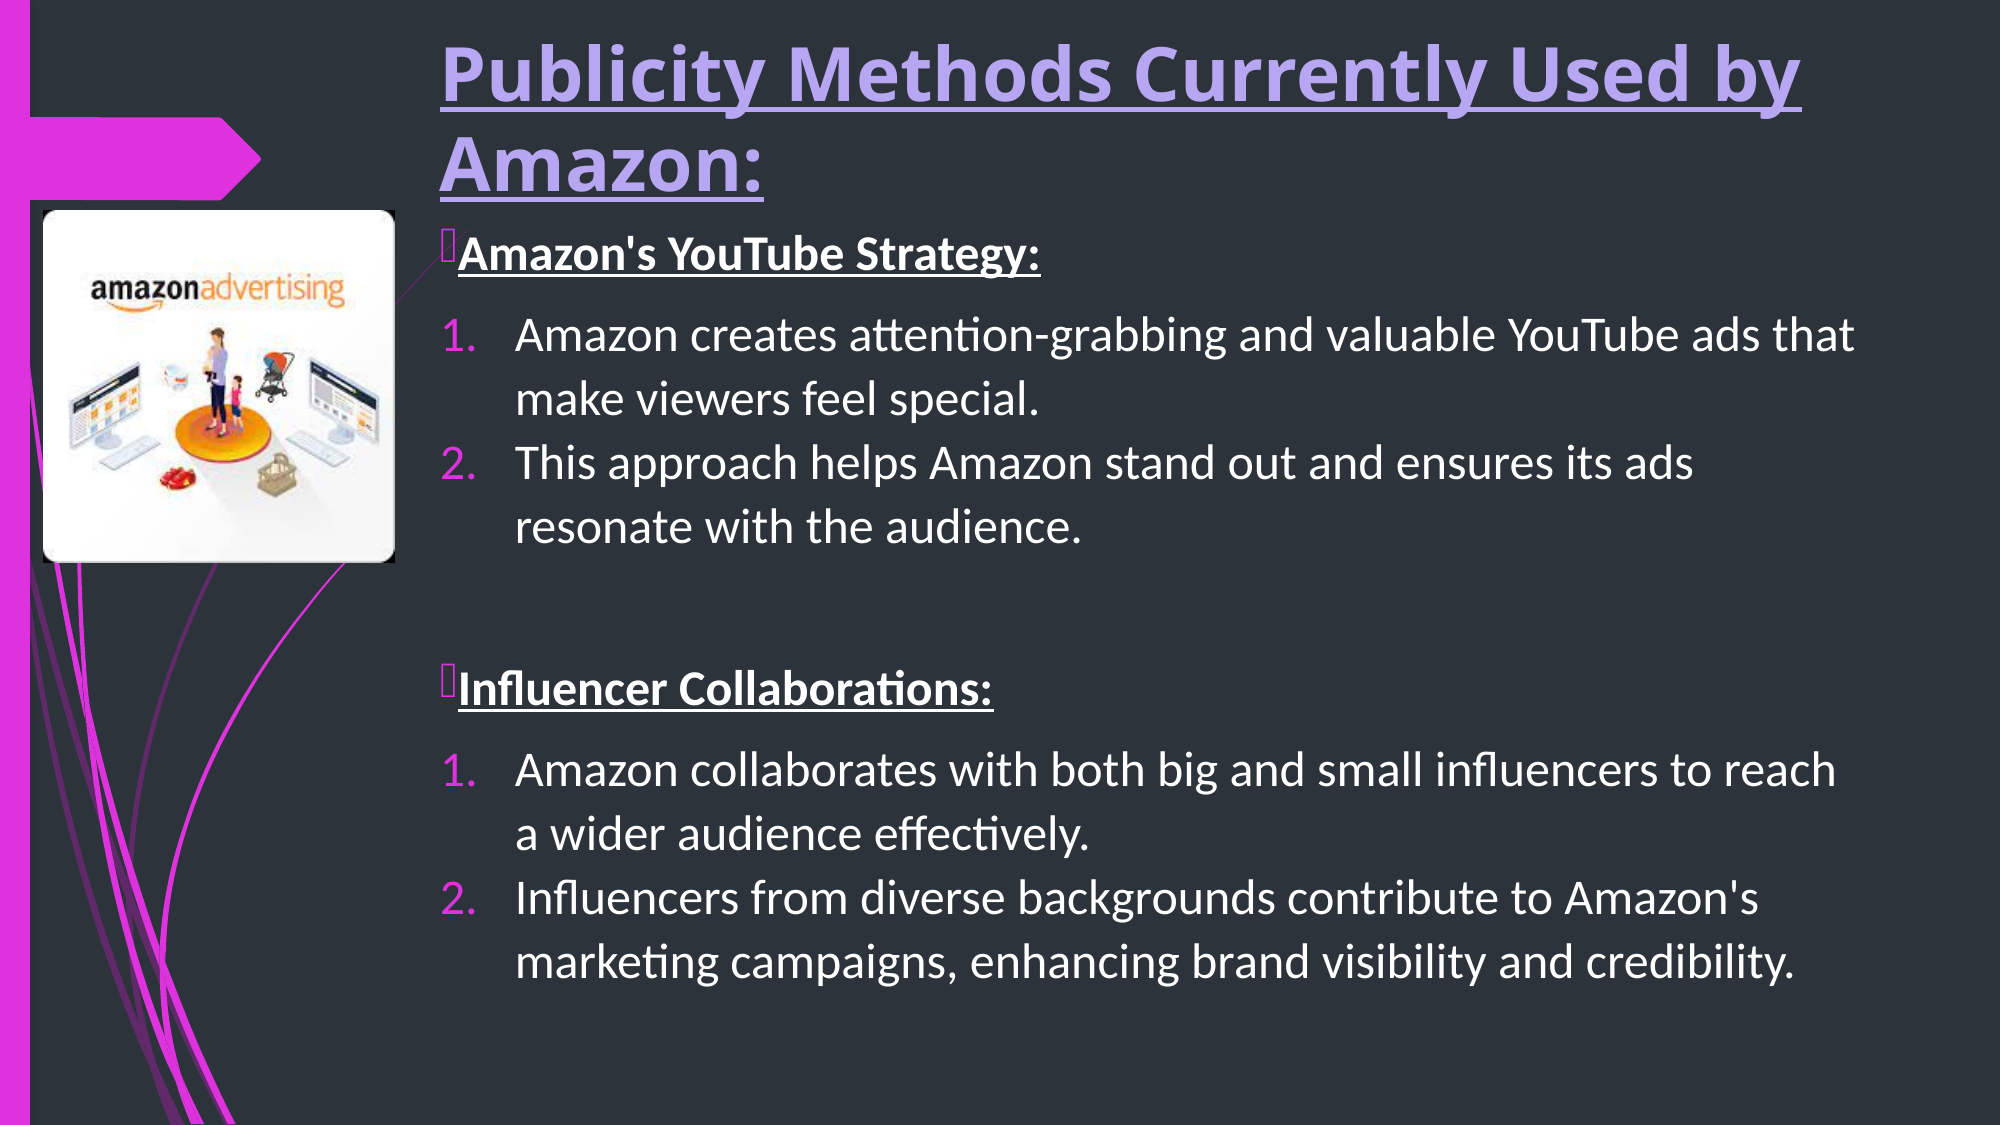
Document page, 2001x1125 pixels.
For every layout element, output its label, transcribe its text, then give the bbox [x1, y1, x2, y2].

list Amazon's YouTube Strategy: Amazon creates attention-grabbing and valuable YouTube ads that make viewers feel special. This approach helps Amazon stand out and ensures its ads resonate with the audience. Influencer Collaborations: Amazon collaborates with both big and small influencers to reach a wider audience effectively. Influencers from diverse backgrounds contribute to Amazon's marketing campaigns, enhancing brand visibility and credibility. [424, 208, 1888, 1107]
picture [43, 210, 396, 563]
title Publicity Methods Currently Used by Amazon: [424, 18, 1887, 208]
